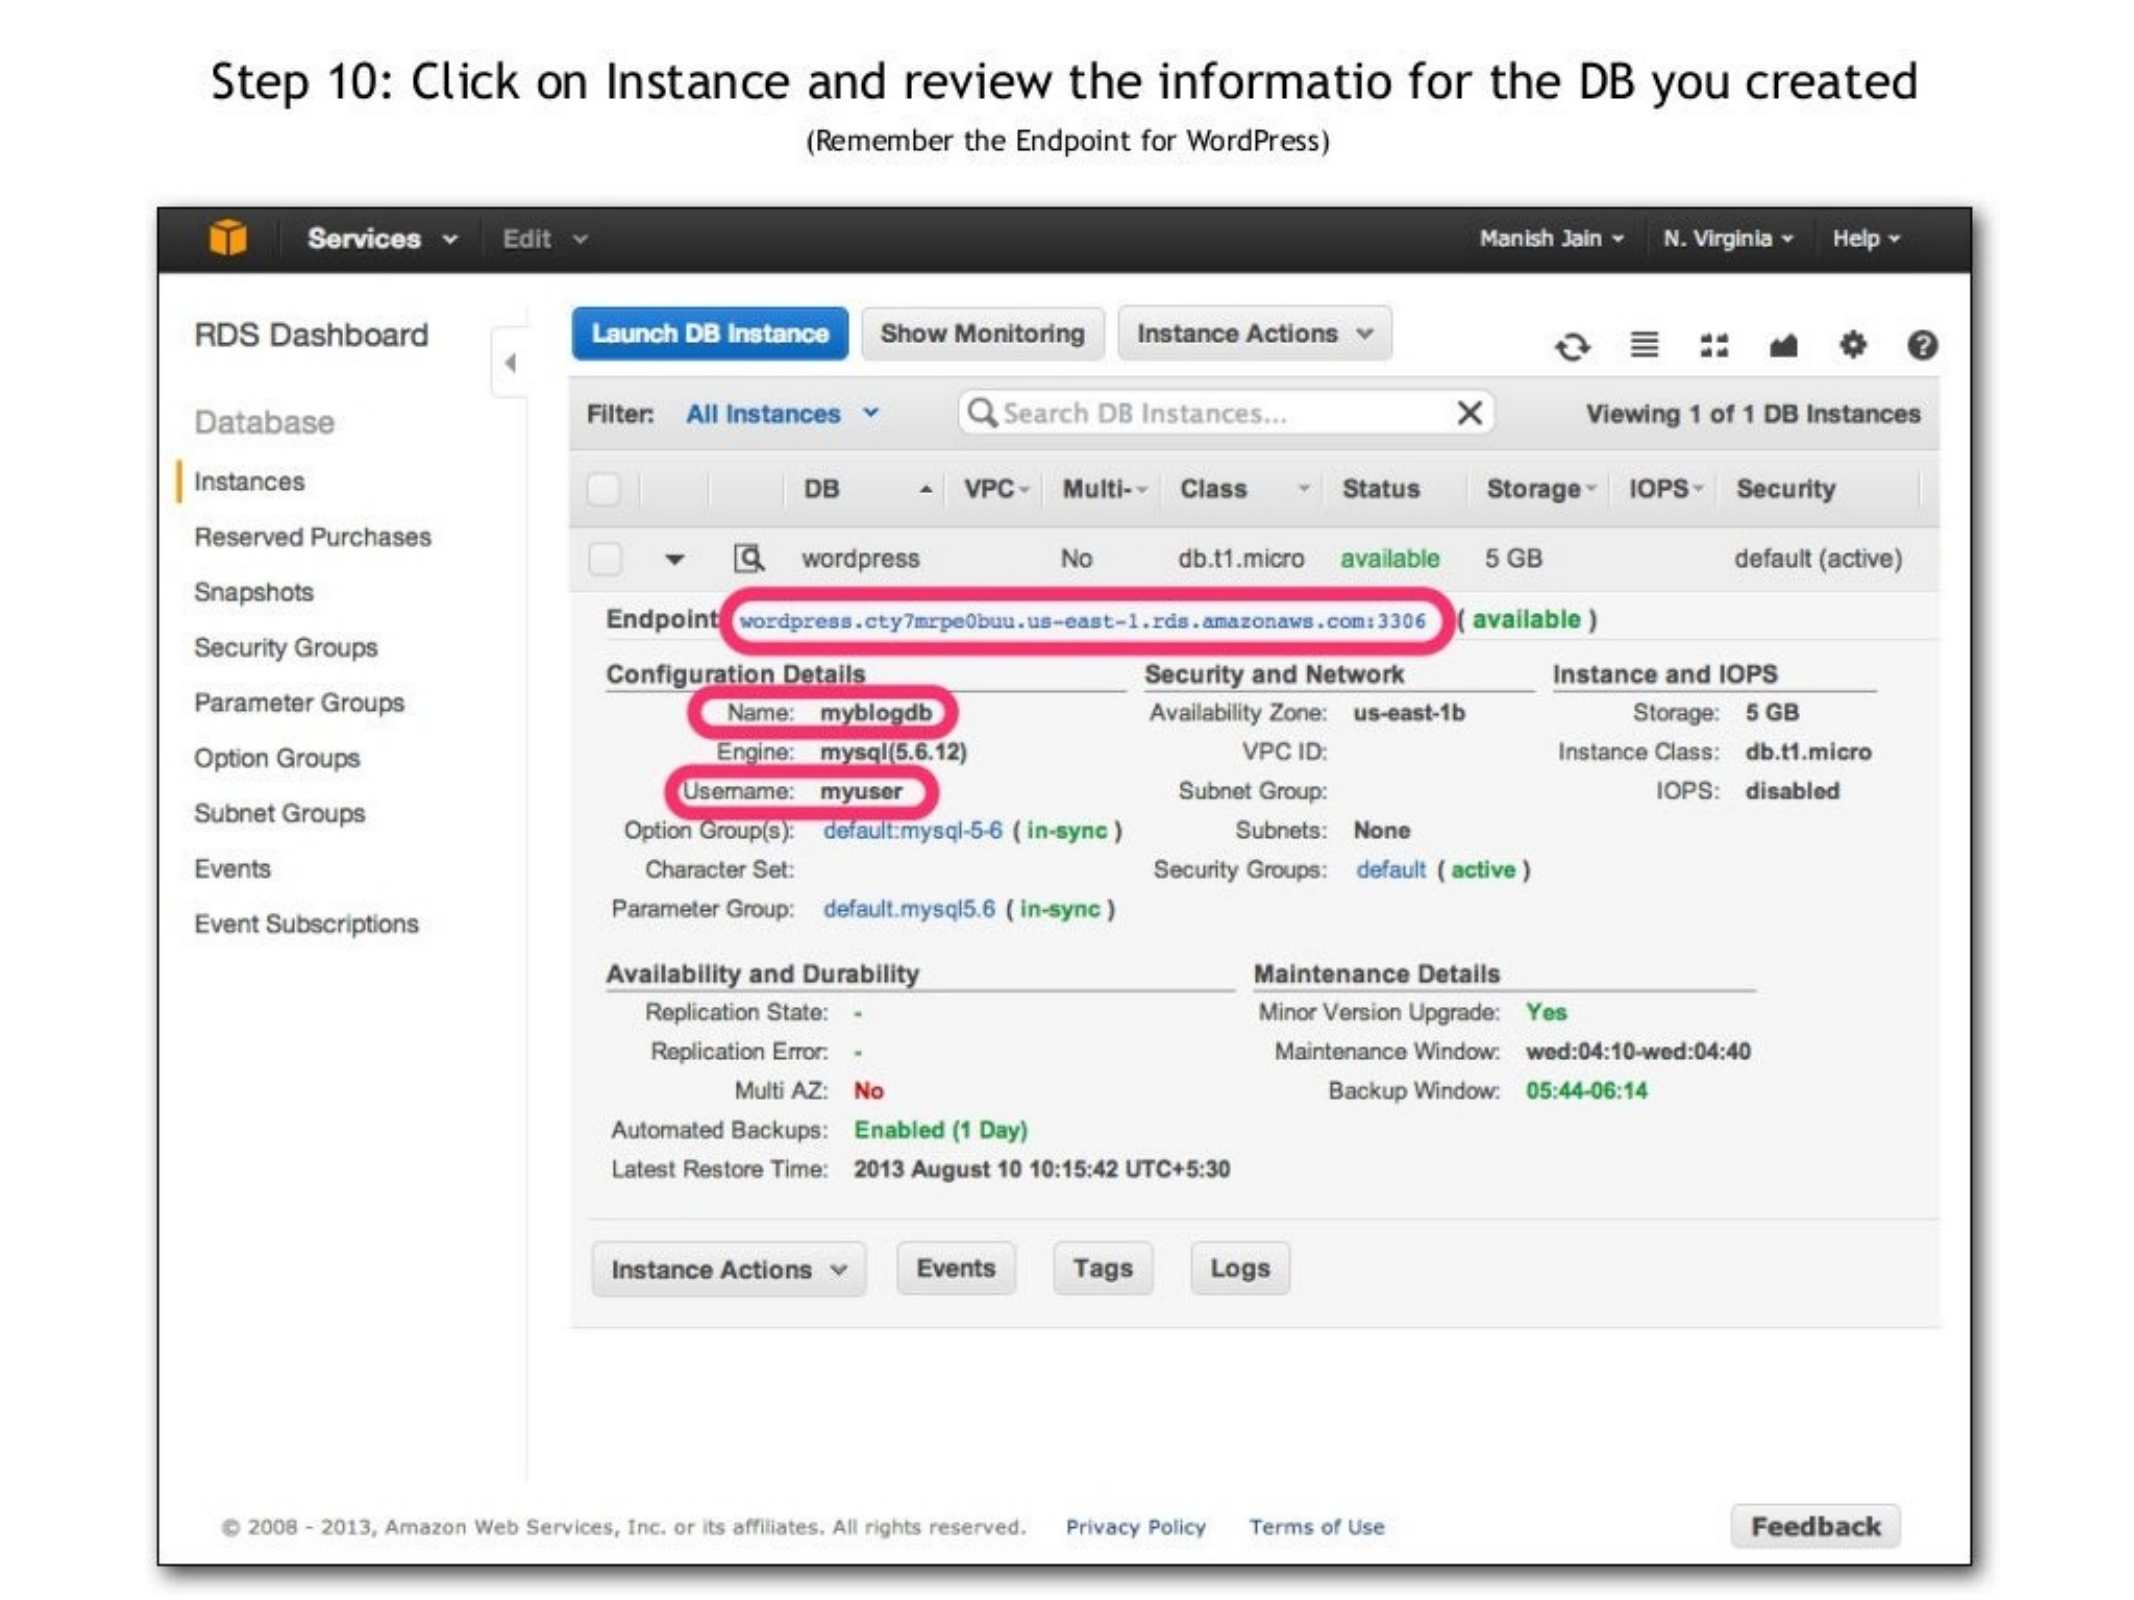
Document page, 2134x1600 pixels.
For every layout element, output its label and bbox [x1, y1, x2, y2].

picture [145, 49, 2001, 1600]
